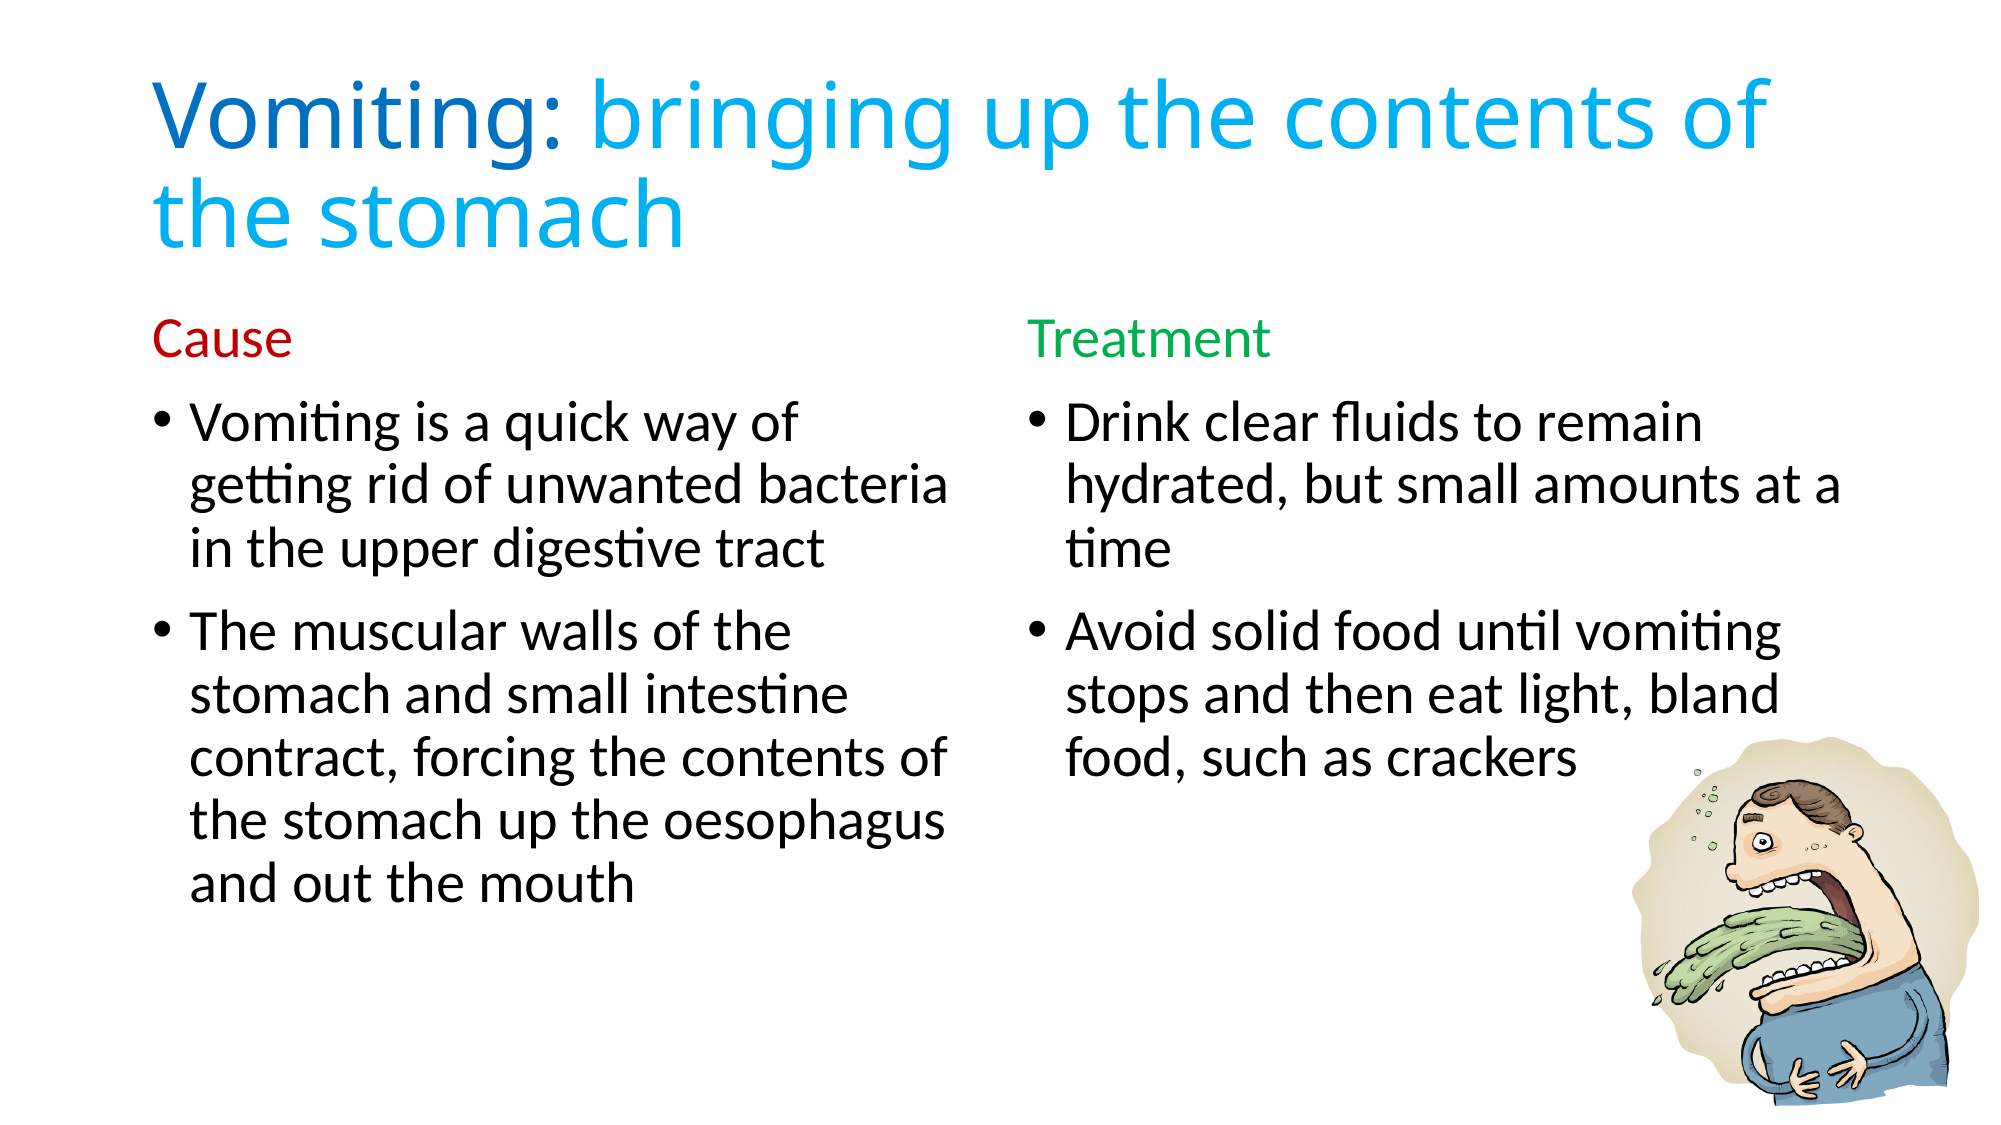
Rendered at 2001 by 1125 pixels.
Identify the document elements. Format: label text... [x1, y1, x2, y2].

list Cause Vomiting is a quick way of getting rid of unwanted bacteria in the upper digestive tract The muscular walls of the stomach and small intestine contract, forcing the contents of the stomach up the oesophagus and out the mouth [137, 299, 988, 1014]
list Treatment Drink clear fluids to remain hydrated, but small amounts at a time Avoid solid food until vomiting stops and then eat light, bland food, such as crackers [1012, 299, 1863, 1014]
title Vomiting: bringing up the contents of the stomach [137, 59, 1863, 278]
picture [1632, 737, 1979, 1107]
